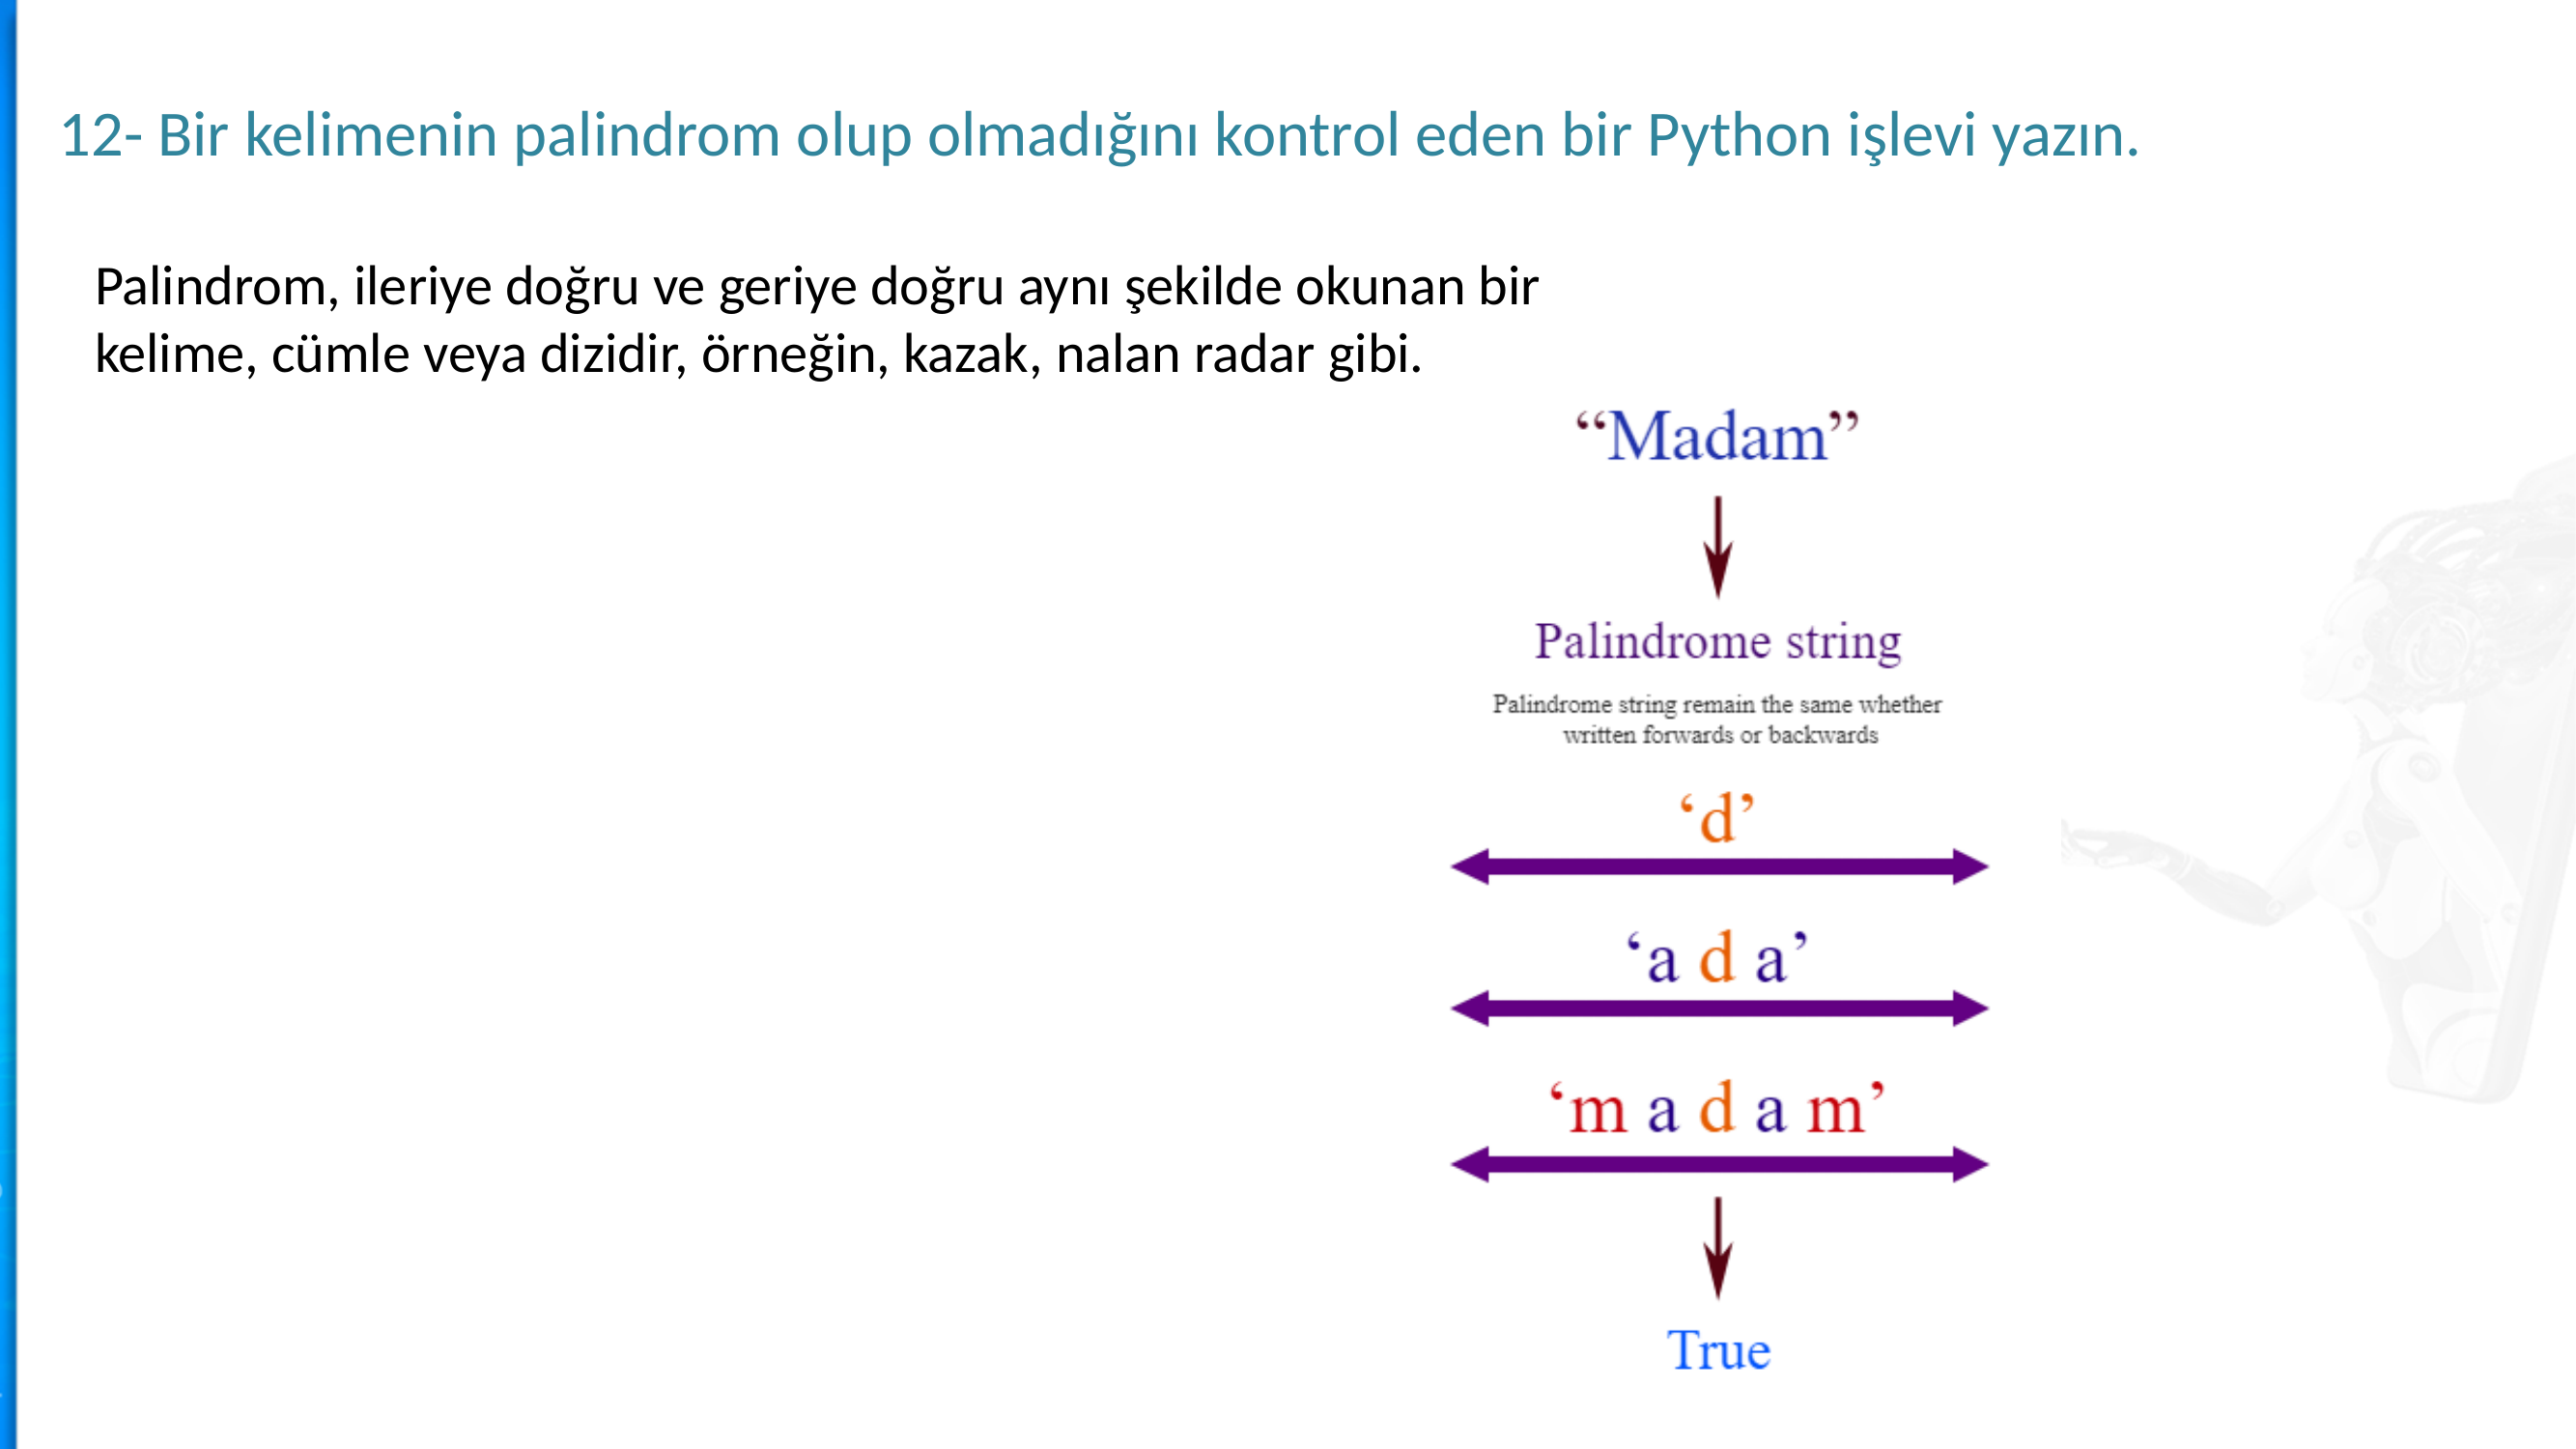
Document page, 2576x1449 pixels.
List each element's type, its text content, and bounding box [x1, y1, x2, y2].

picture [0, 0, 2576, 1449]
picture [0, 1186, 4, 1196]
text_box Palindrom, ileriye doğru ve geriye doğru aynı şekilde okunan bir kelime, cümle veya dizidir, örneğin, kazak, nalan radar gibi. [80, 241, 1566, 391]
text_box 12- Bir kelimenin palindrom olup olmadığını kontrol eden bir Python işlevi yazın. [43, 84, 2507, 177]
